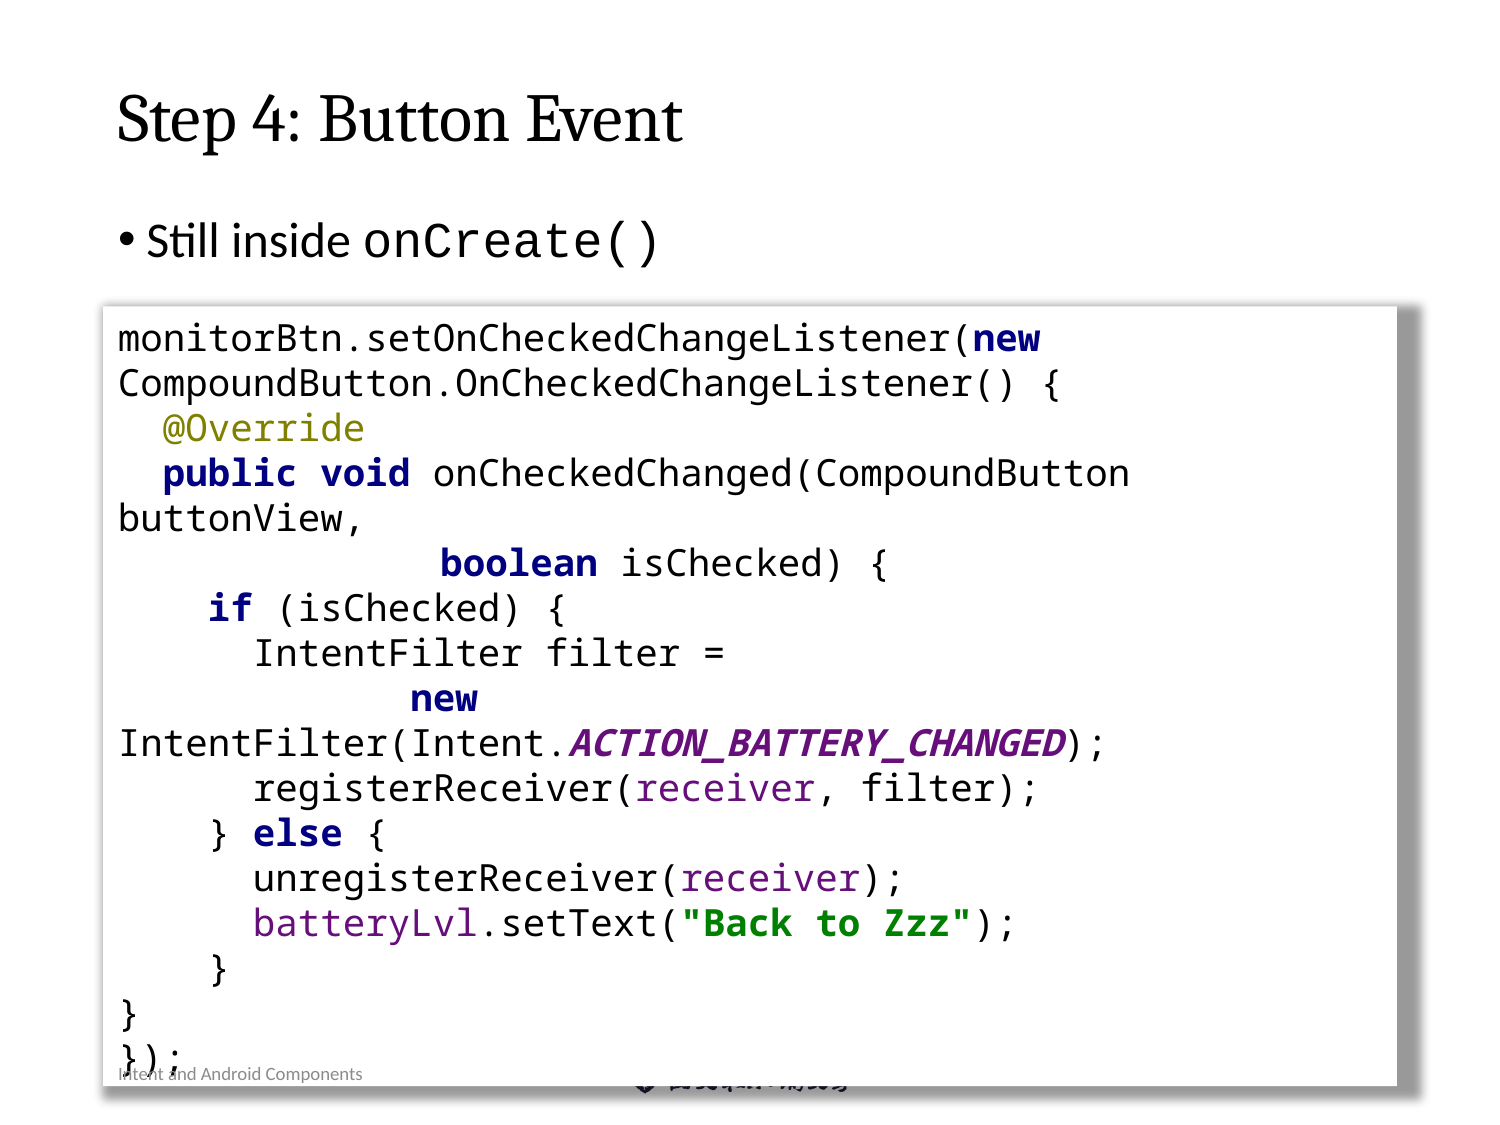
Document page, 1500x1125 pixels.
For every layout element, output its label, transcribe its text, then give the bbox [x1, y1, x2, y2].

text_box monitorBtn.setOnCheckedChangeListener(new CompoundButton.OnCheckedChangeListener() { @Override public void onCheckedChanged(CompoundButton buttonView, boolean isChecked) { if (isChecked) { IntentFilter filter = new IntentFilter(Intent.ACTION_BATTERY_CHANGED); registerReceiver(receiver, filter); } else { unregisterReceiver(receiver); batteryLvl.setText("Back to Zzz"); } } }); [103, 306, 1397, 1087]
picture [625, 1087, 857, 1096]
slide_number Intent and Android Components [103, 1042, 441, 1103]
slide_number 50 [1059, 1042, 1397, 1103]
list Still inside onCreate() [103, 206, 1397, 299]
title Step 4: Button Event [103, 59, 1397, 178]
